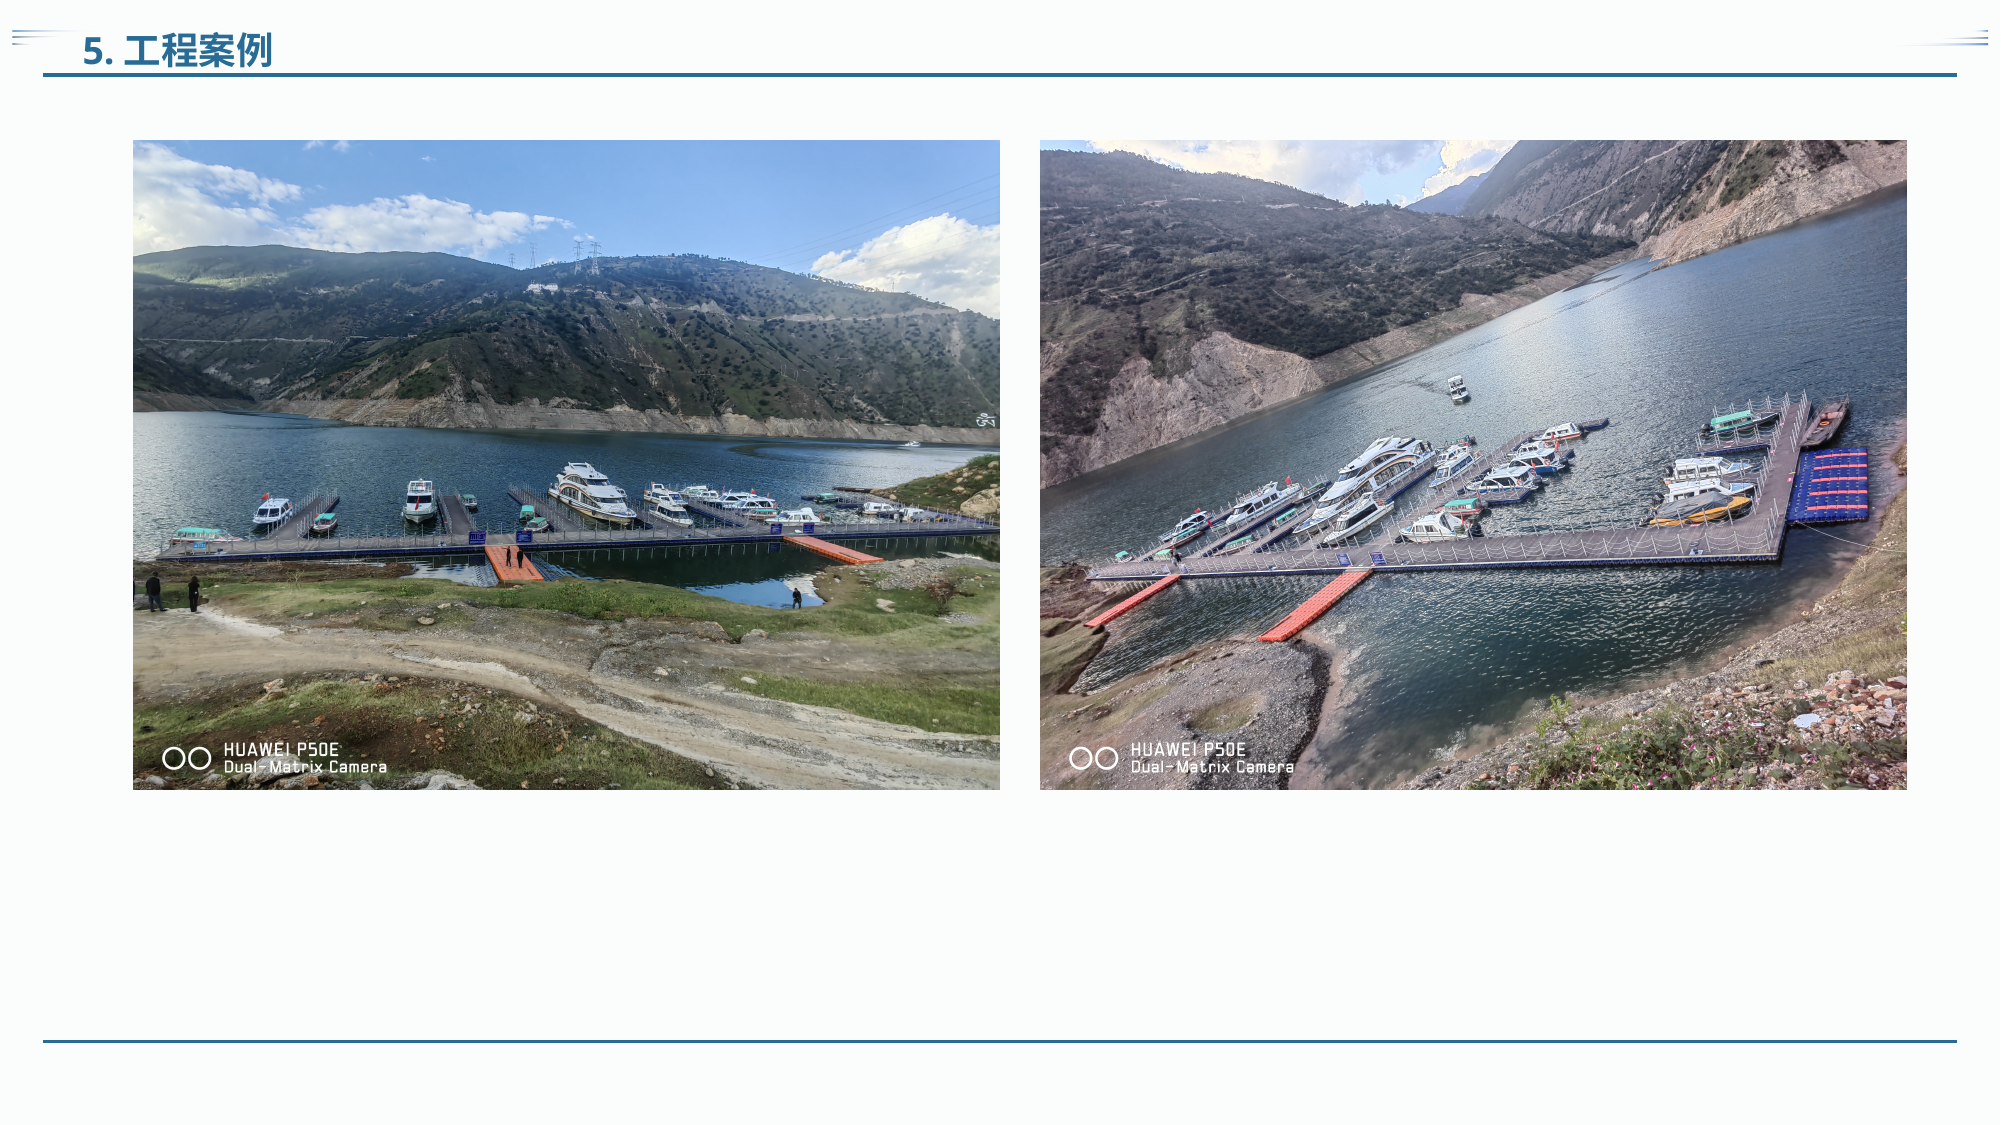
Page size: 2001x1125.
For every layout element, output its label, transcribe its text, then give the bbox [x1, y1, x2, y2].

text_box 5.工程案例 [119, 29, 470, 75]
picture [0, 0, 119, 75]
picture [133, 140, 1001, 790]
picture [1881, 0, 2000, 75]
picture [1040, 140, 1907, 790]
